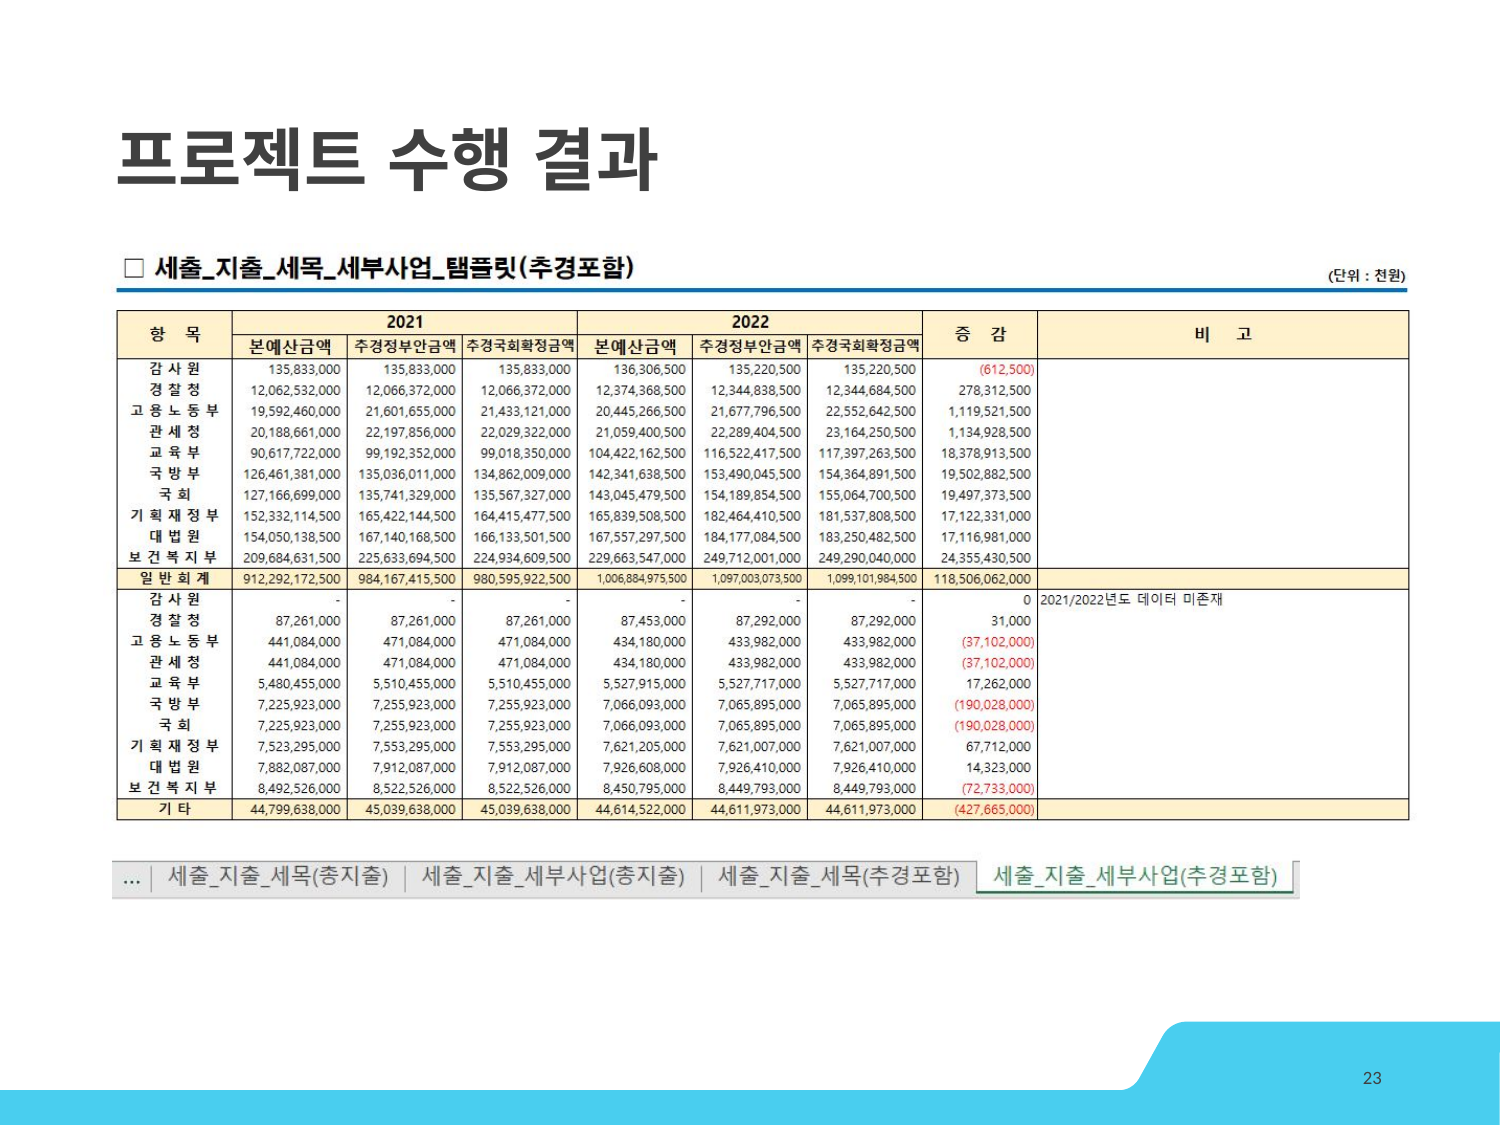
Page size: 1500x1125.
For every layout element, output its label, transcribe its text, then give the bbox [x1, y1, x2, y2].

picture [103, 243, 1423, 835]
slide_number 23 [1059, 1047, 1397, 1108]
picture [112, 842, 1300, 900]
title 프로젝트 수행 결과 [100, 54, 1395, 272]
